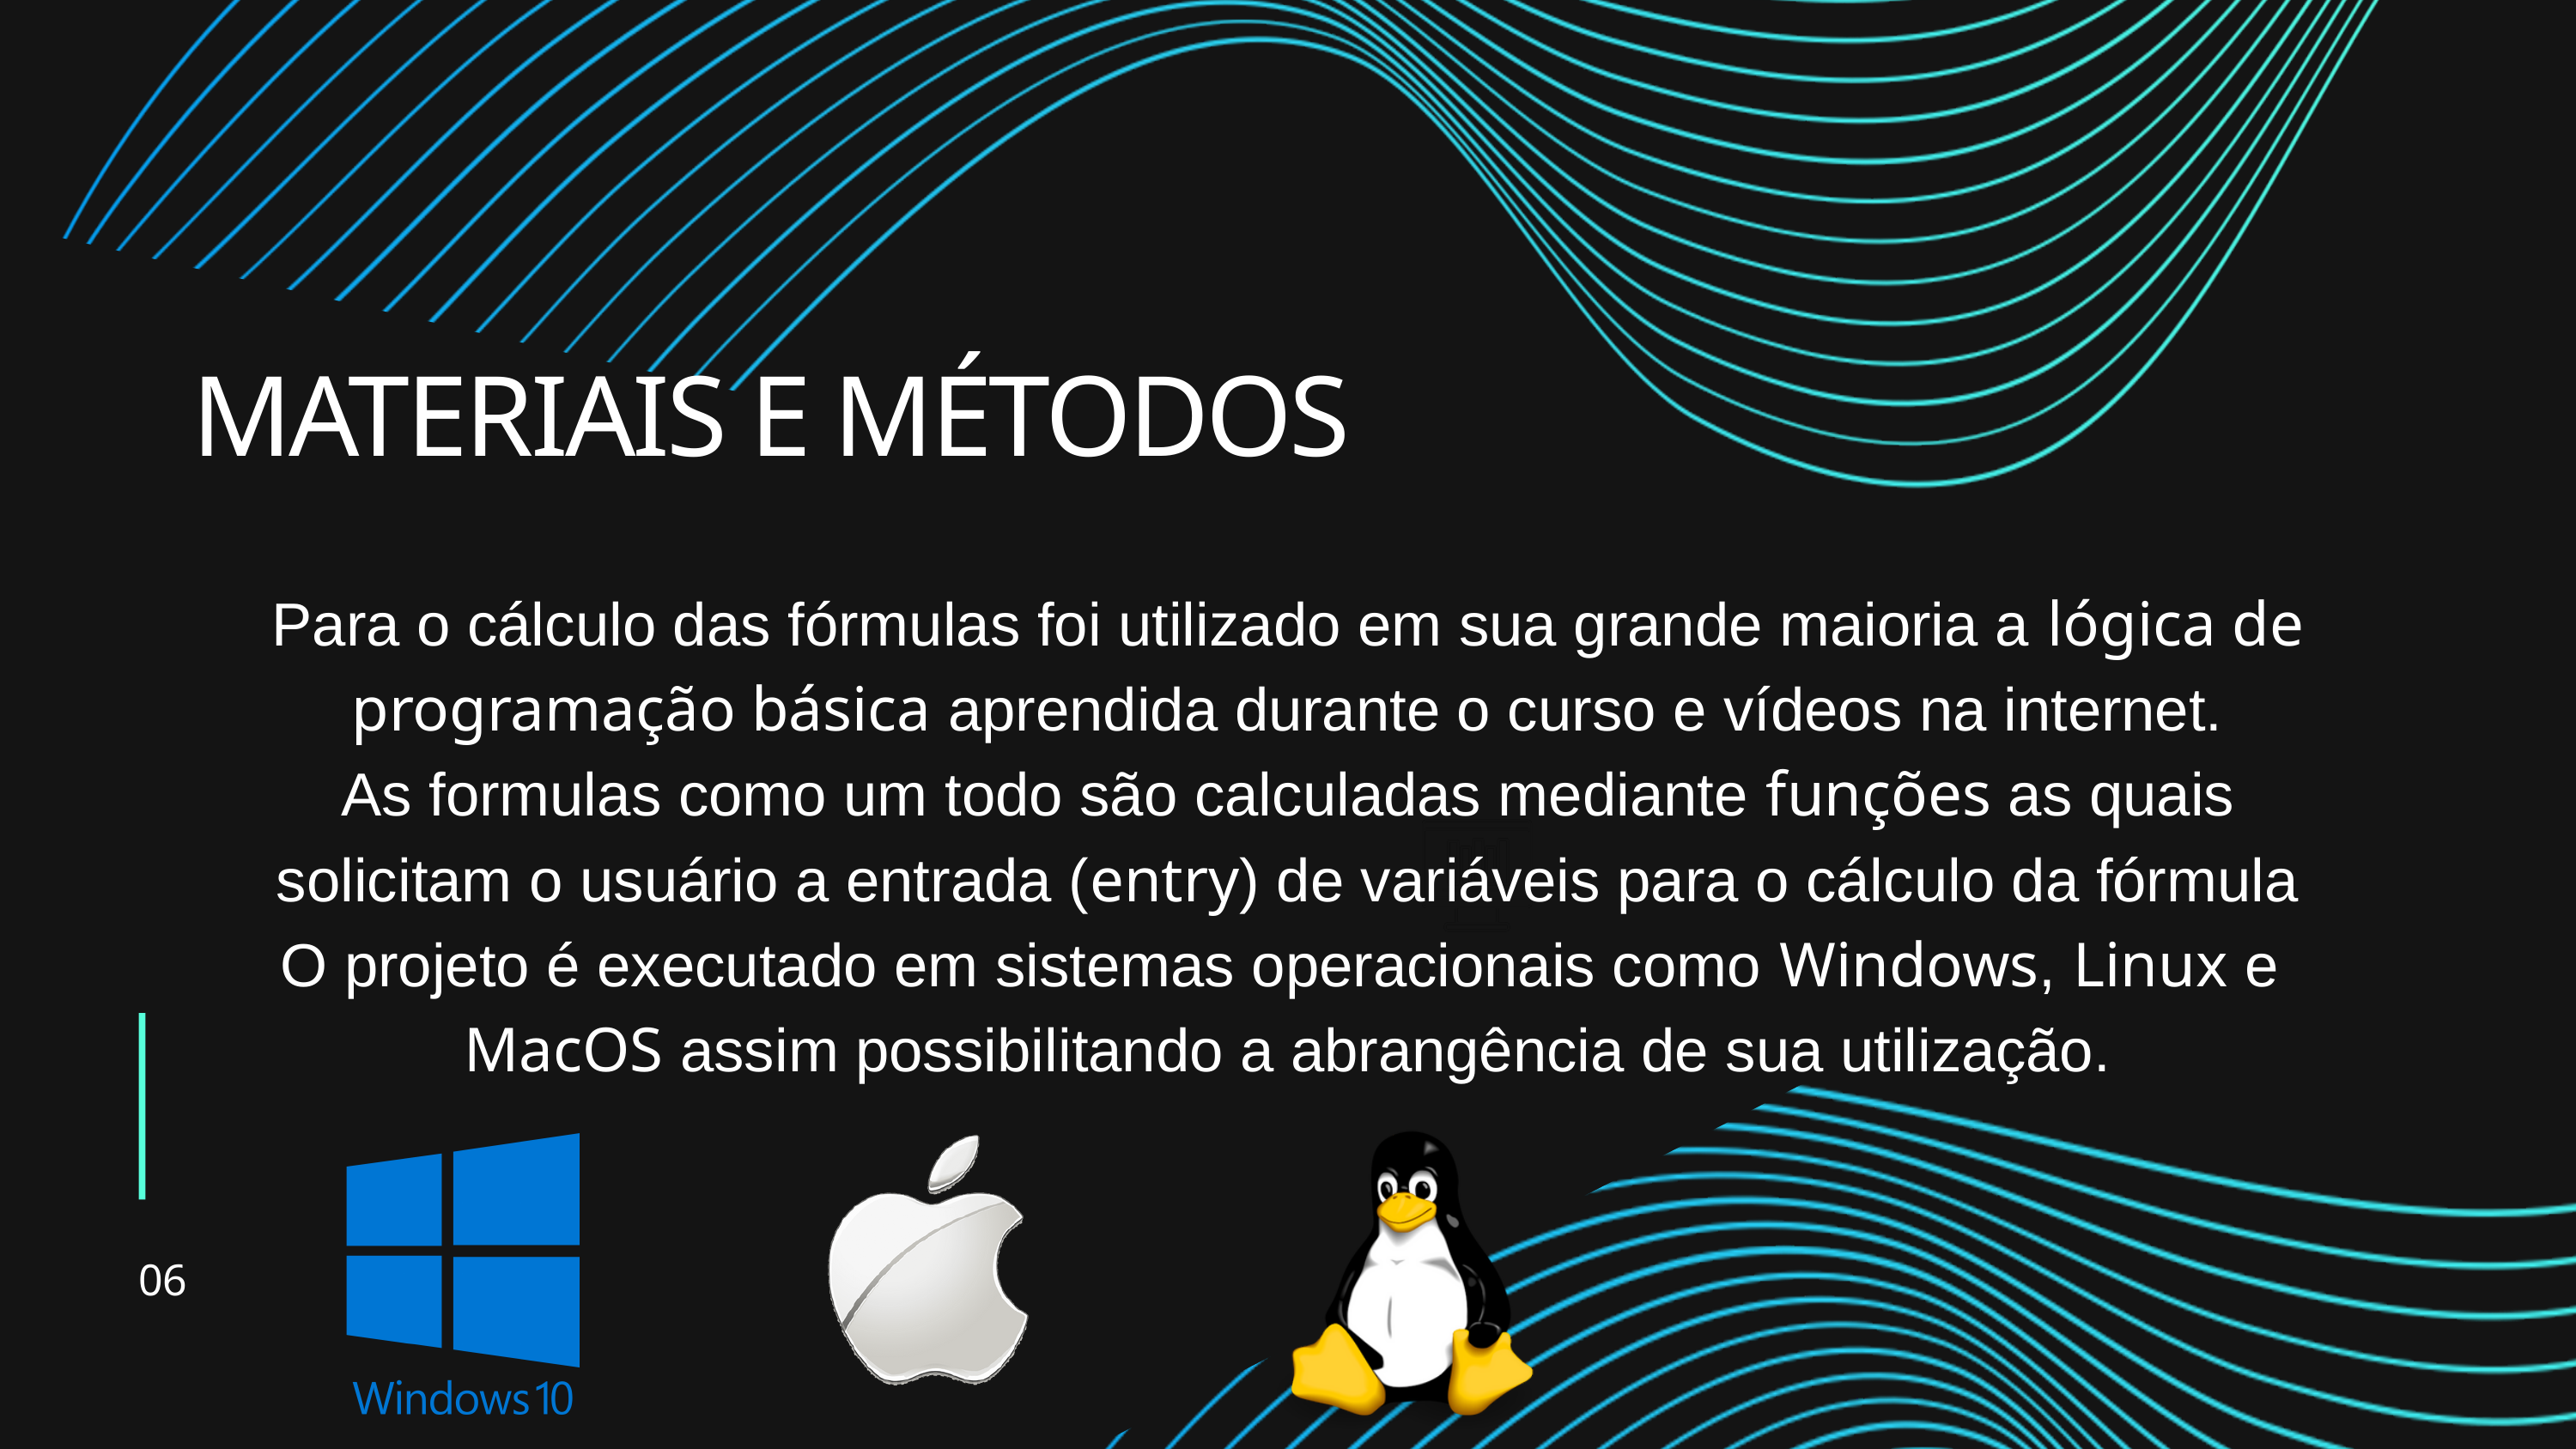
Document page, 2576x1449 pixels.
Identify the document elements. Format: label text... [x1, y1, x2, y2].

text_box [1277, 1117, 1547, 1430]
text_box [0, 0, 2576, 772]
text_box [817, 1125, 1039, 1391]
text_box Para o cálculo das fórmulas foi utilizado em sua grande maioria a lógica de programação básica aprendida durante o curso e vídeos na internet. As formulas como um todo são calculadas mediante funções as quais solicitam o usuário a entrada (entry) de variáveis para o cálculo da fórmula O projeto é executado em sistemas operacionais como Windows, Linux e MacOS assim possibilitando a abrangência de sua utilização. [267, 573, 2309, 1084]
text_box [1090, 688, 2576, 1449]
text_box [346, 1133, 580, 1415]
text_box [104, 361, 1437, 602]
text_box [138, 1012, 226, 1306]
